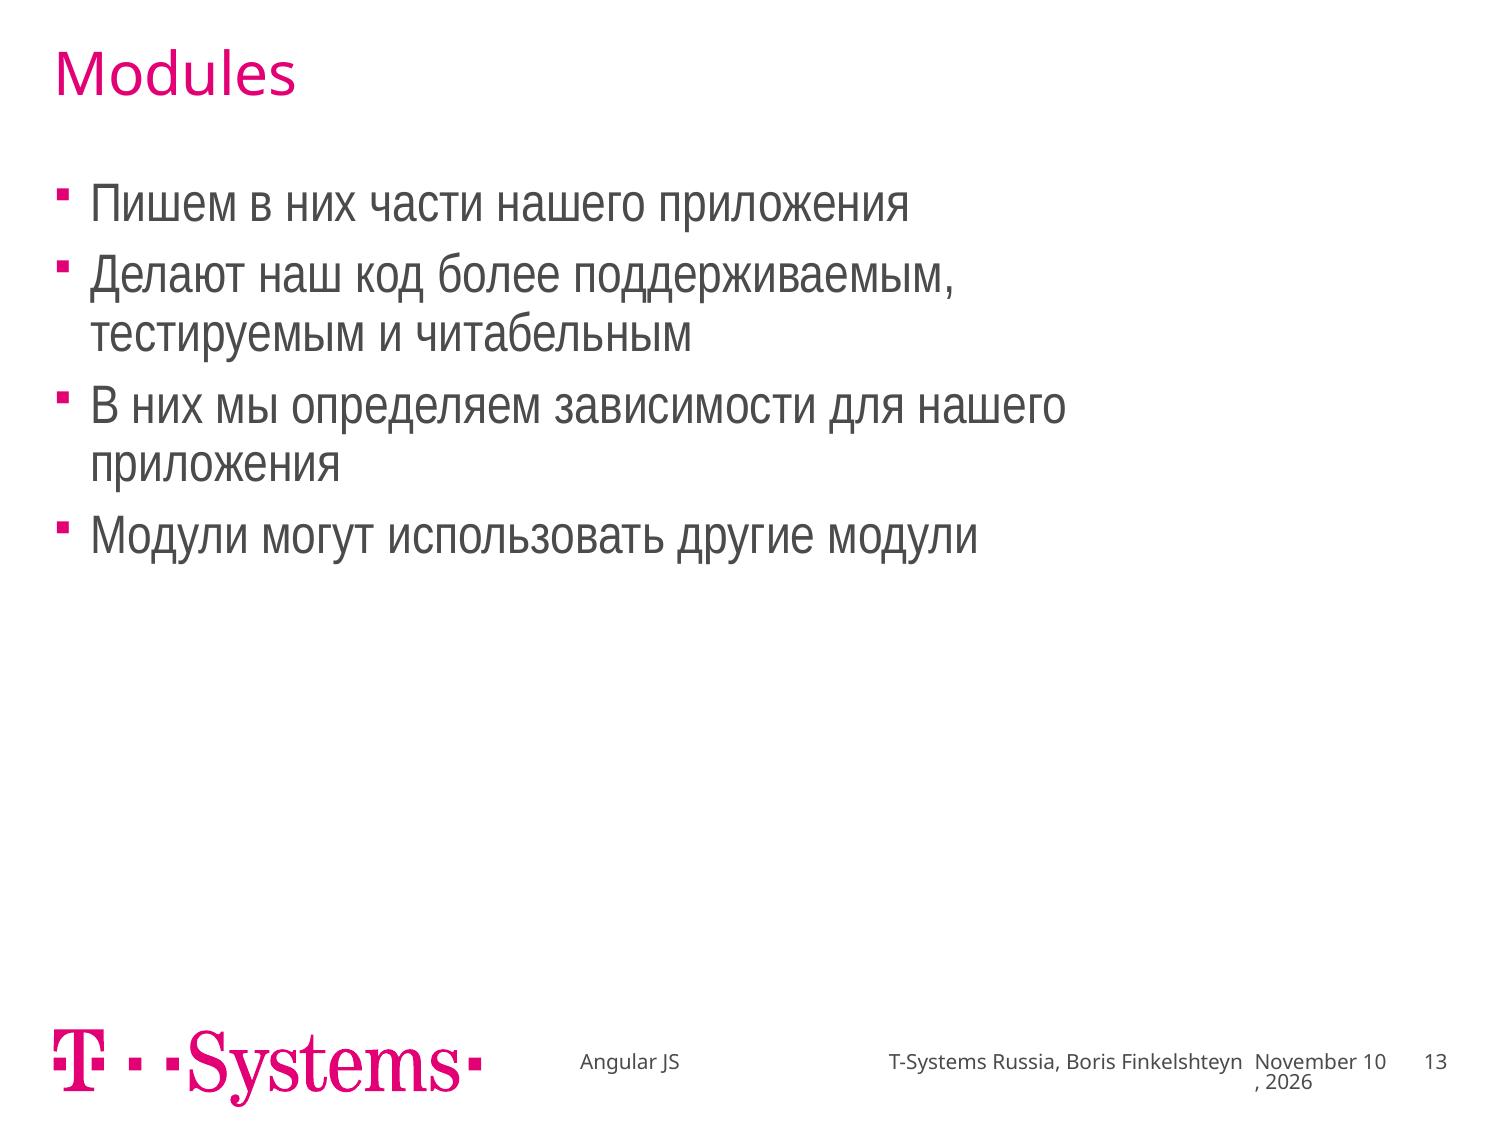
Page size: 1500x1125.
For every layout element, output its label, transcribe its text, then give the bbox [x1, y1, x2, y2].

footer Angular JS T-Systems Russia, Boris Finkelshteyn [567, 1038, 1244, 1087]
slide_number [1254, 1038, 1389, 1087]
text_box Пишем в них части нашего приложения Делают наш код более поддерживаемым, тестируемым и читабельным В них мы определяем зависимости для нашего приложения Модули могут использовать другие модули [53, 145, 1117, 592]
title Modules [53, 43, 1447, 132]
slide_number 13 [1399, 1038, 1448, 1087]
